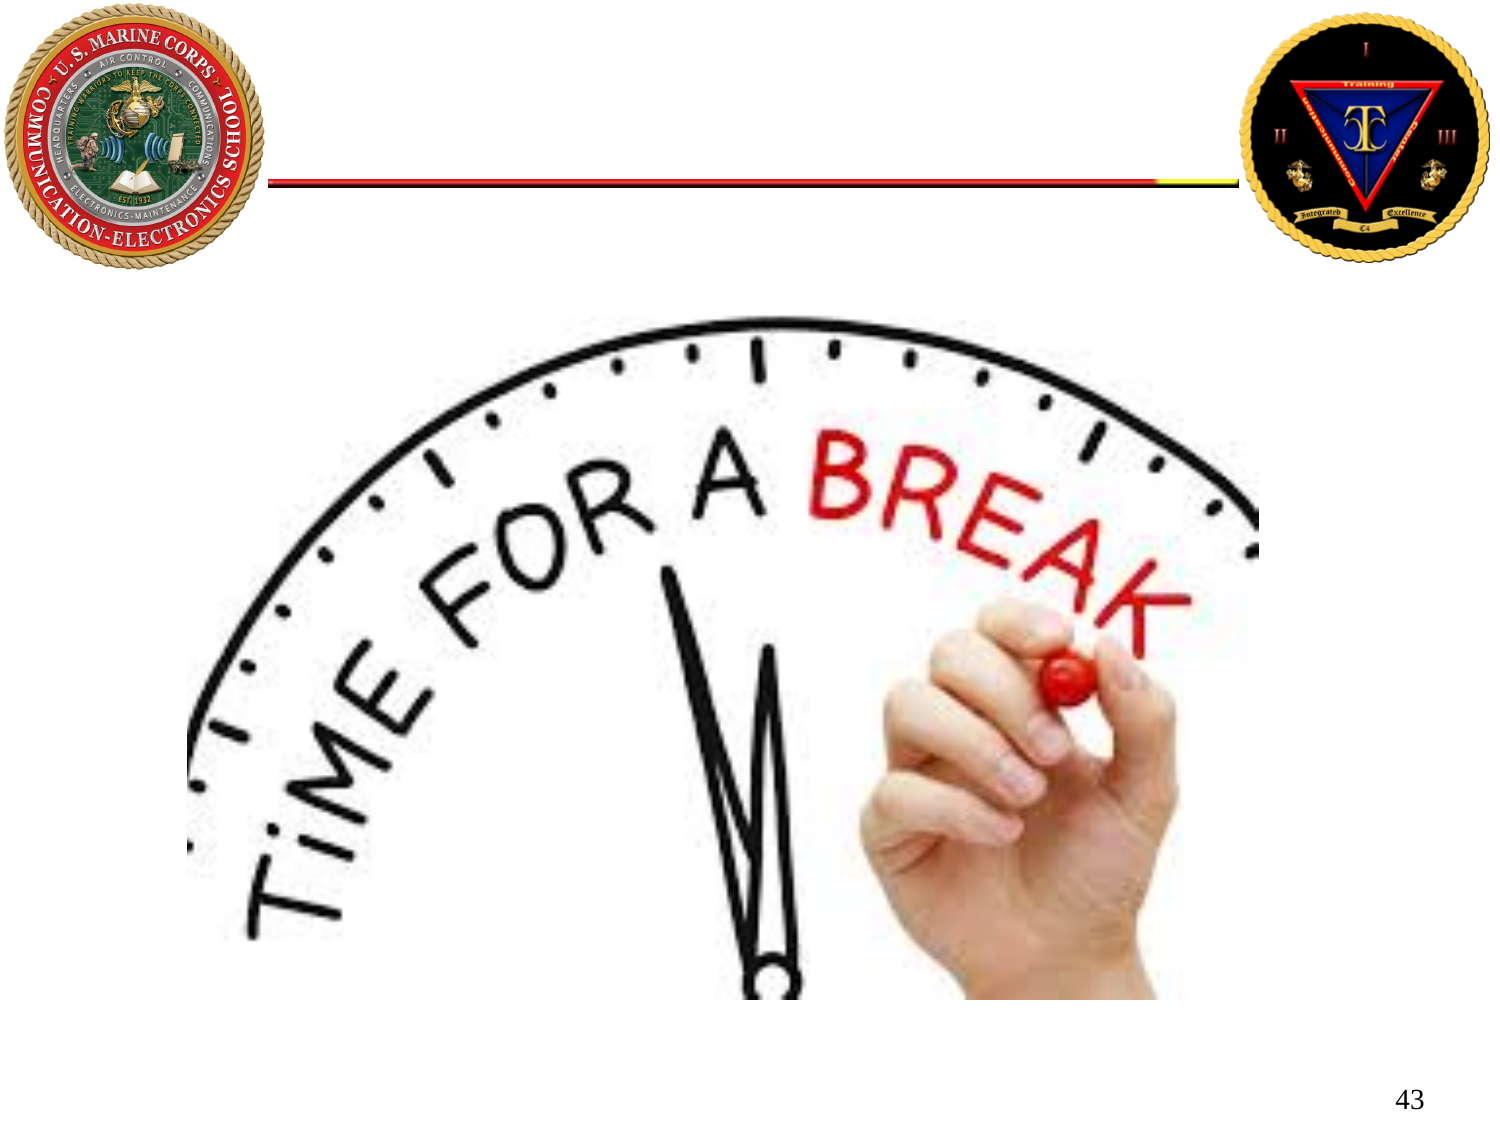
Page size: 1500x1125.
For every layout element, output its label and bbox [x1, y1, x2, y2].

picture [187, 287, 1259, 1001]
picture [0, 0, 1490, 274]
